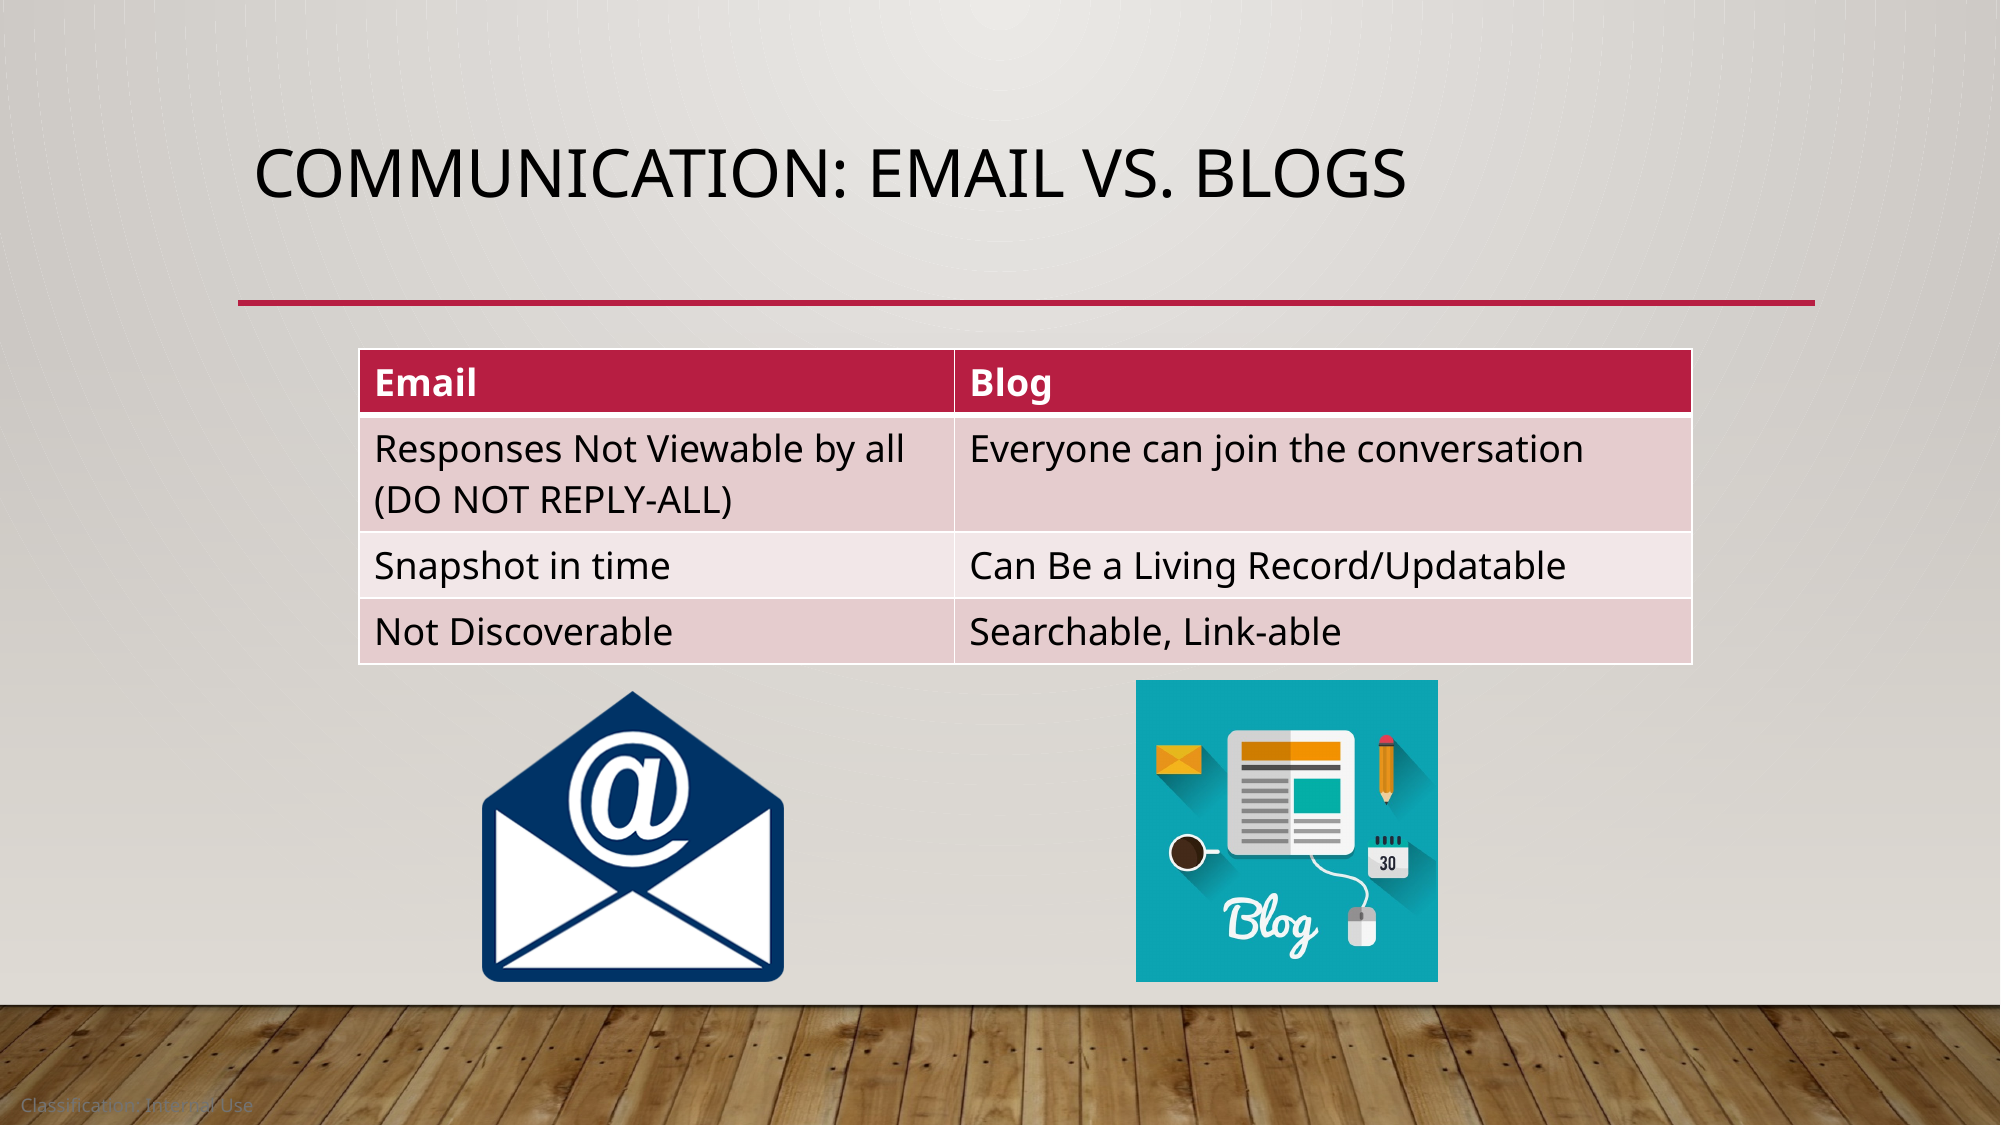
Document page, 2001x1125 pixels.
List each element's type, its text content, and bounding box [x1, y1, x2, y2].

table_cell Everyone can join the conversation [955, 418, 1691, 531]
table_header Blog [955, 350, 1691, 412]
picture [0, 1005, 2000, 1125]
picture [482, 680, 785, 983]
table_header Email [360, 350, 954, 412]
table_cell Not Discoverable [360, 599, 954, 663]
picture [1135, 680, 1438, 983]
title Communication: Email vs. Blogs [238, 131, 1814, 305]
table_cell Searchable, Link-able [955, 599, 1691, 663]
table_cell Responses Not Viewable by all (DO NOT REPLY-ALL) [360, 418, 954, 531]
table_cell Can Be a Living Record/Updatable [955, 533, 1691, 597]
table_cell Snapshot in time [360, 533, 954, 597]
